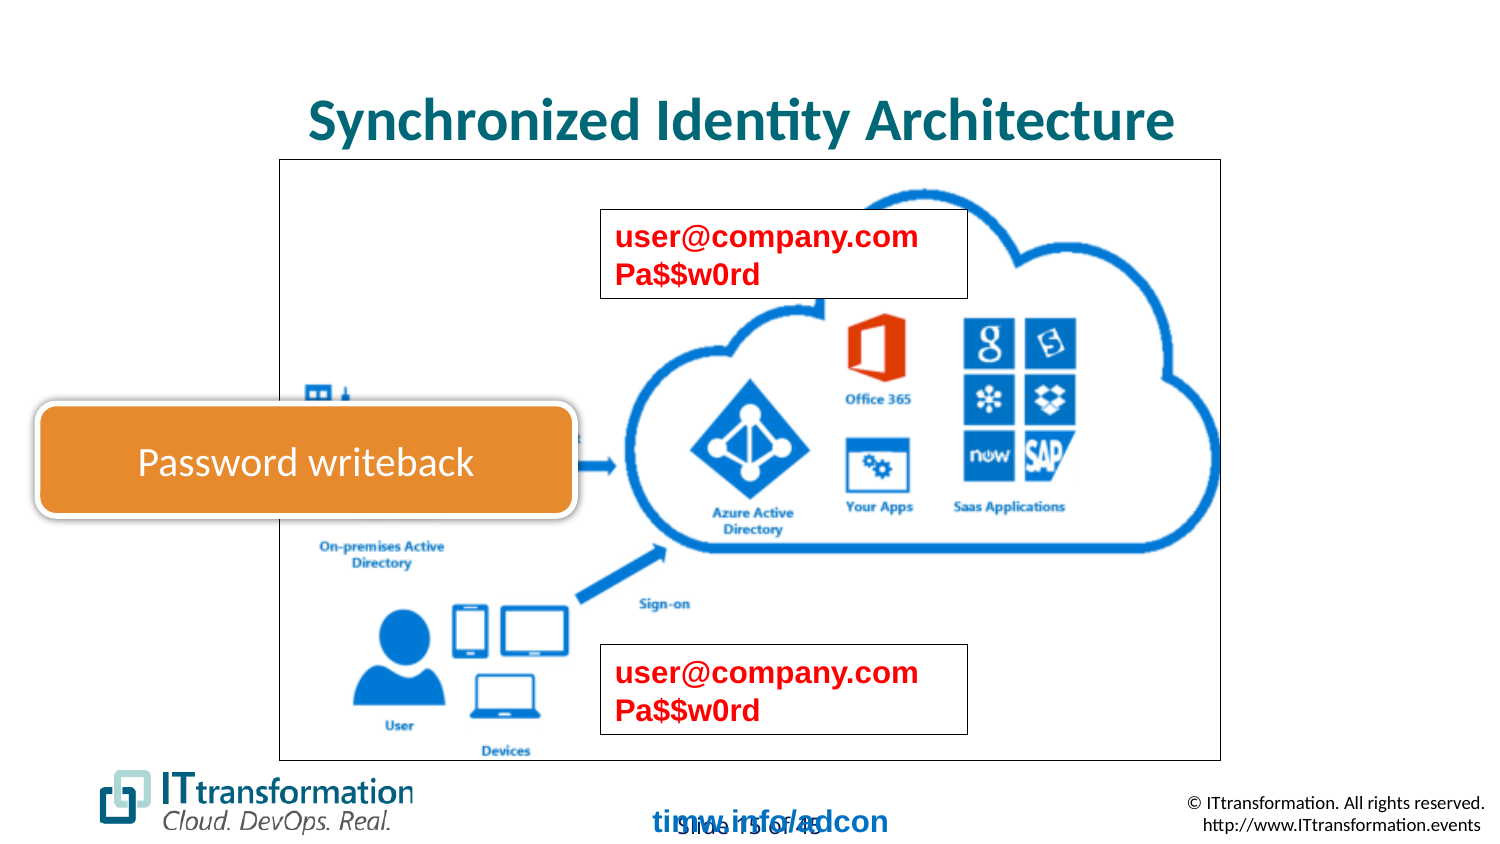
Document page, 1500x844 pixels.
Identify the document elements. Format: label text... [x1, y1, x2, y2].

picture [279, 158, 1221, 761]
text_box timw.info/adcon [637, 793, 1500, 844]
text_box Password writeback [34, 400, 273, 519]
text_box © ITtransformation. All rights reserved. http://www.ITtransformation.events [1062, 783, 1500, 843]
picture [99, 770, 413, 835]
title Synchronized Identity Architecture [86, 72, 1414, 127]
